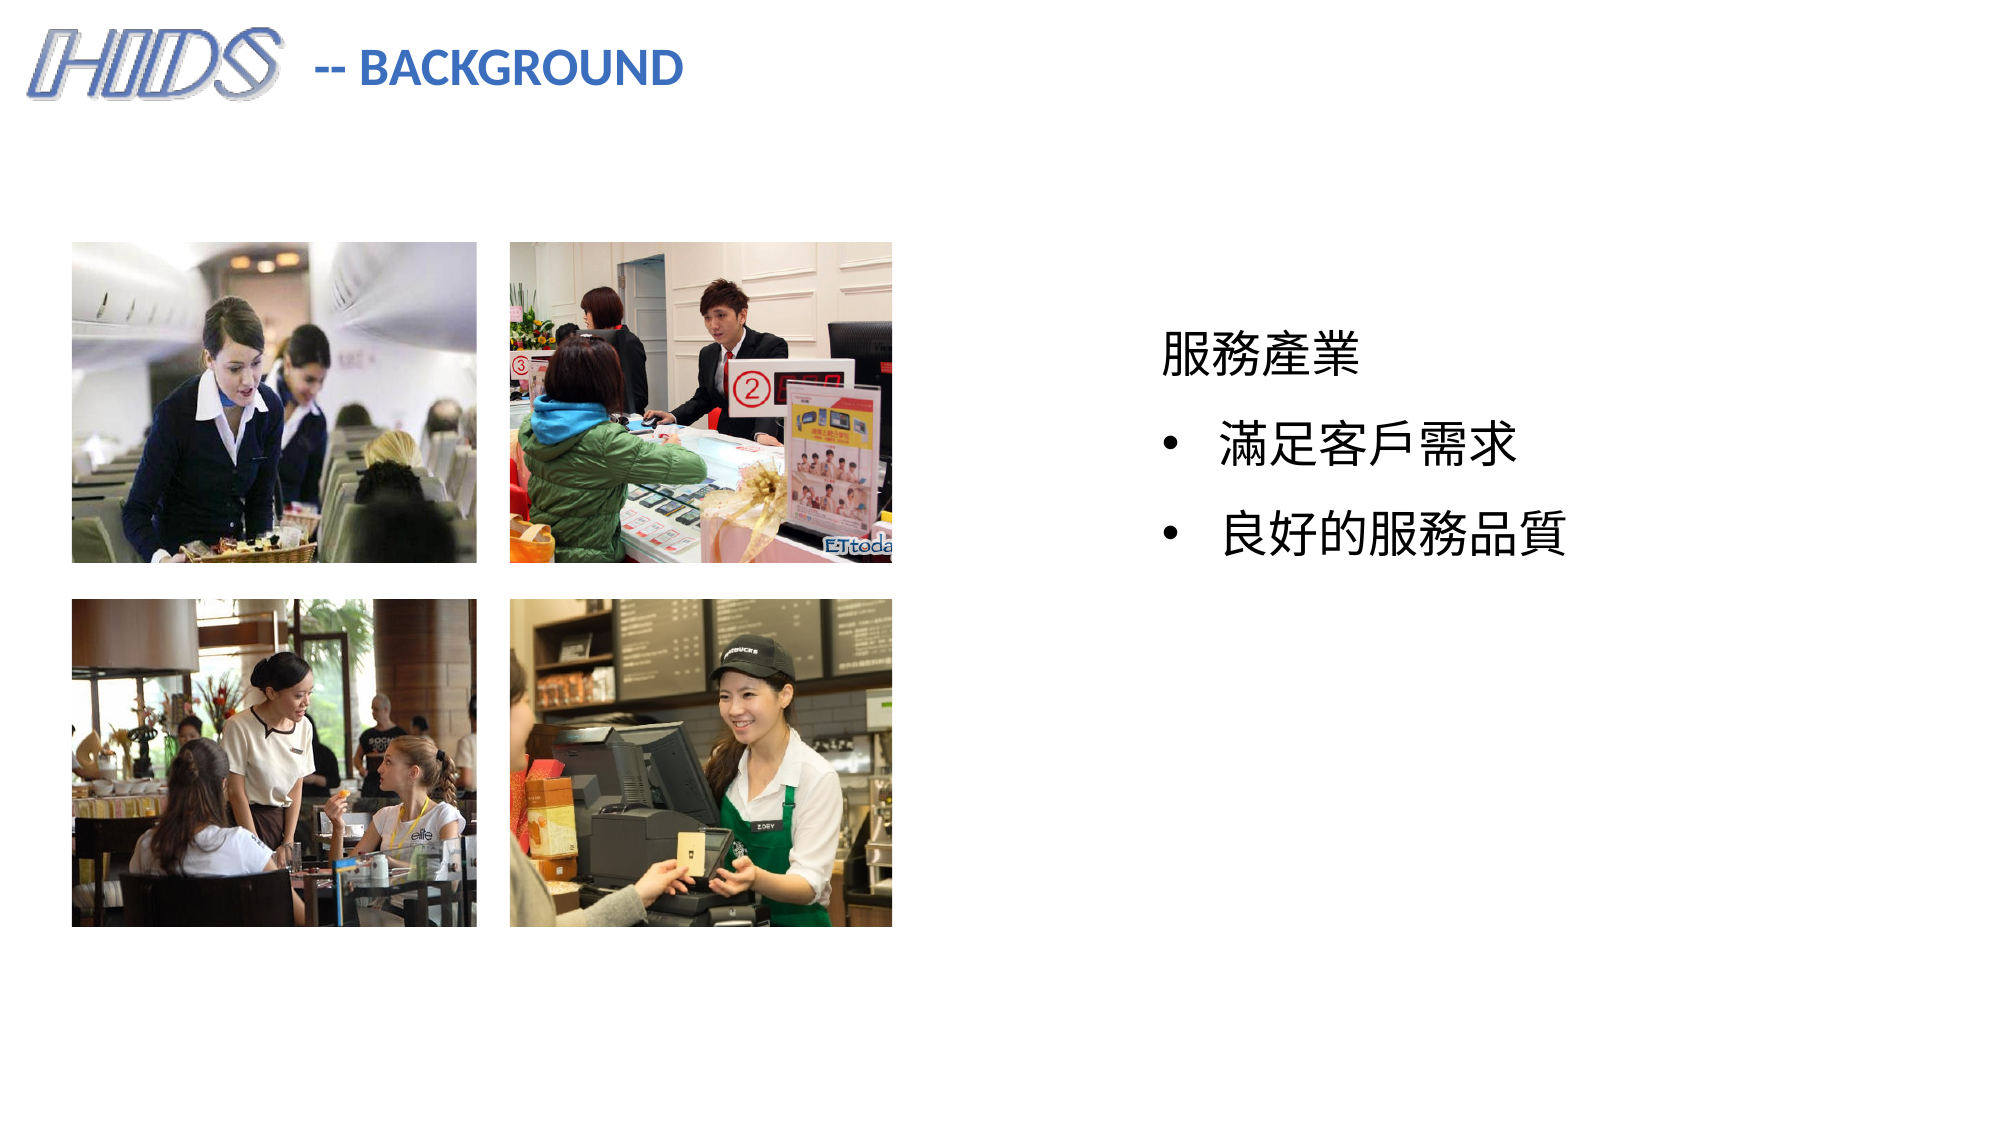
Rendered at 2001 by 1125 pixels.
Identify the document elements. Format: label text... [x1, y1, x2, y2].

picture [509, 599, 893, 927]
picture [71, 599, 477, 927]
text_box -- BACKGROUND [313, 16, 1027, 105]
picture [0, 0, 313, 150]
picture [71, 242, 477, 563]
picture [509, 242, 893, 563]
text_box 服務產業 滿足客戶需求 良好的服務品質 [1147, 285, 1584, 570]
